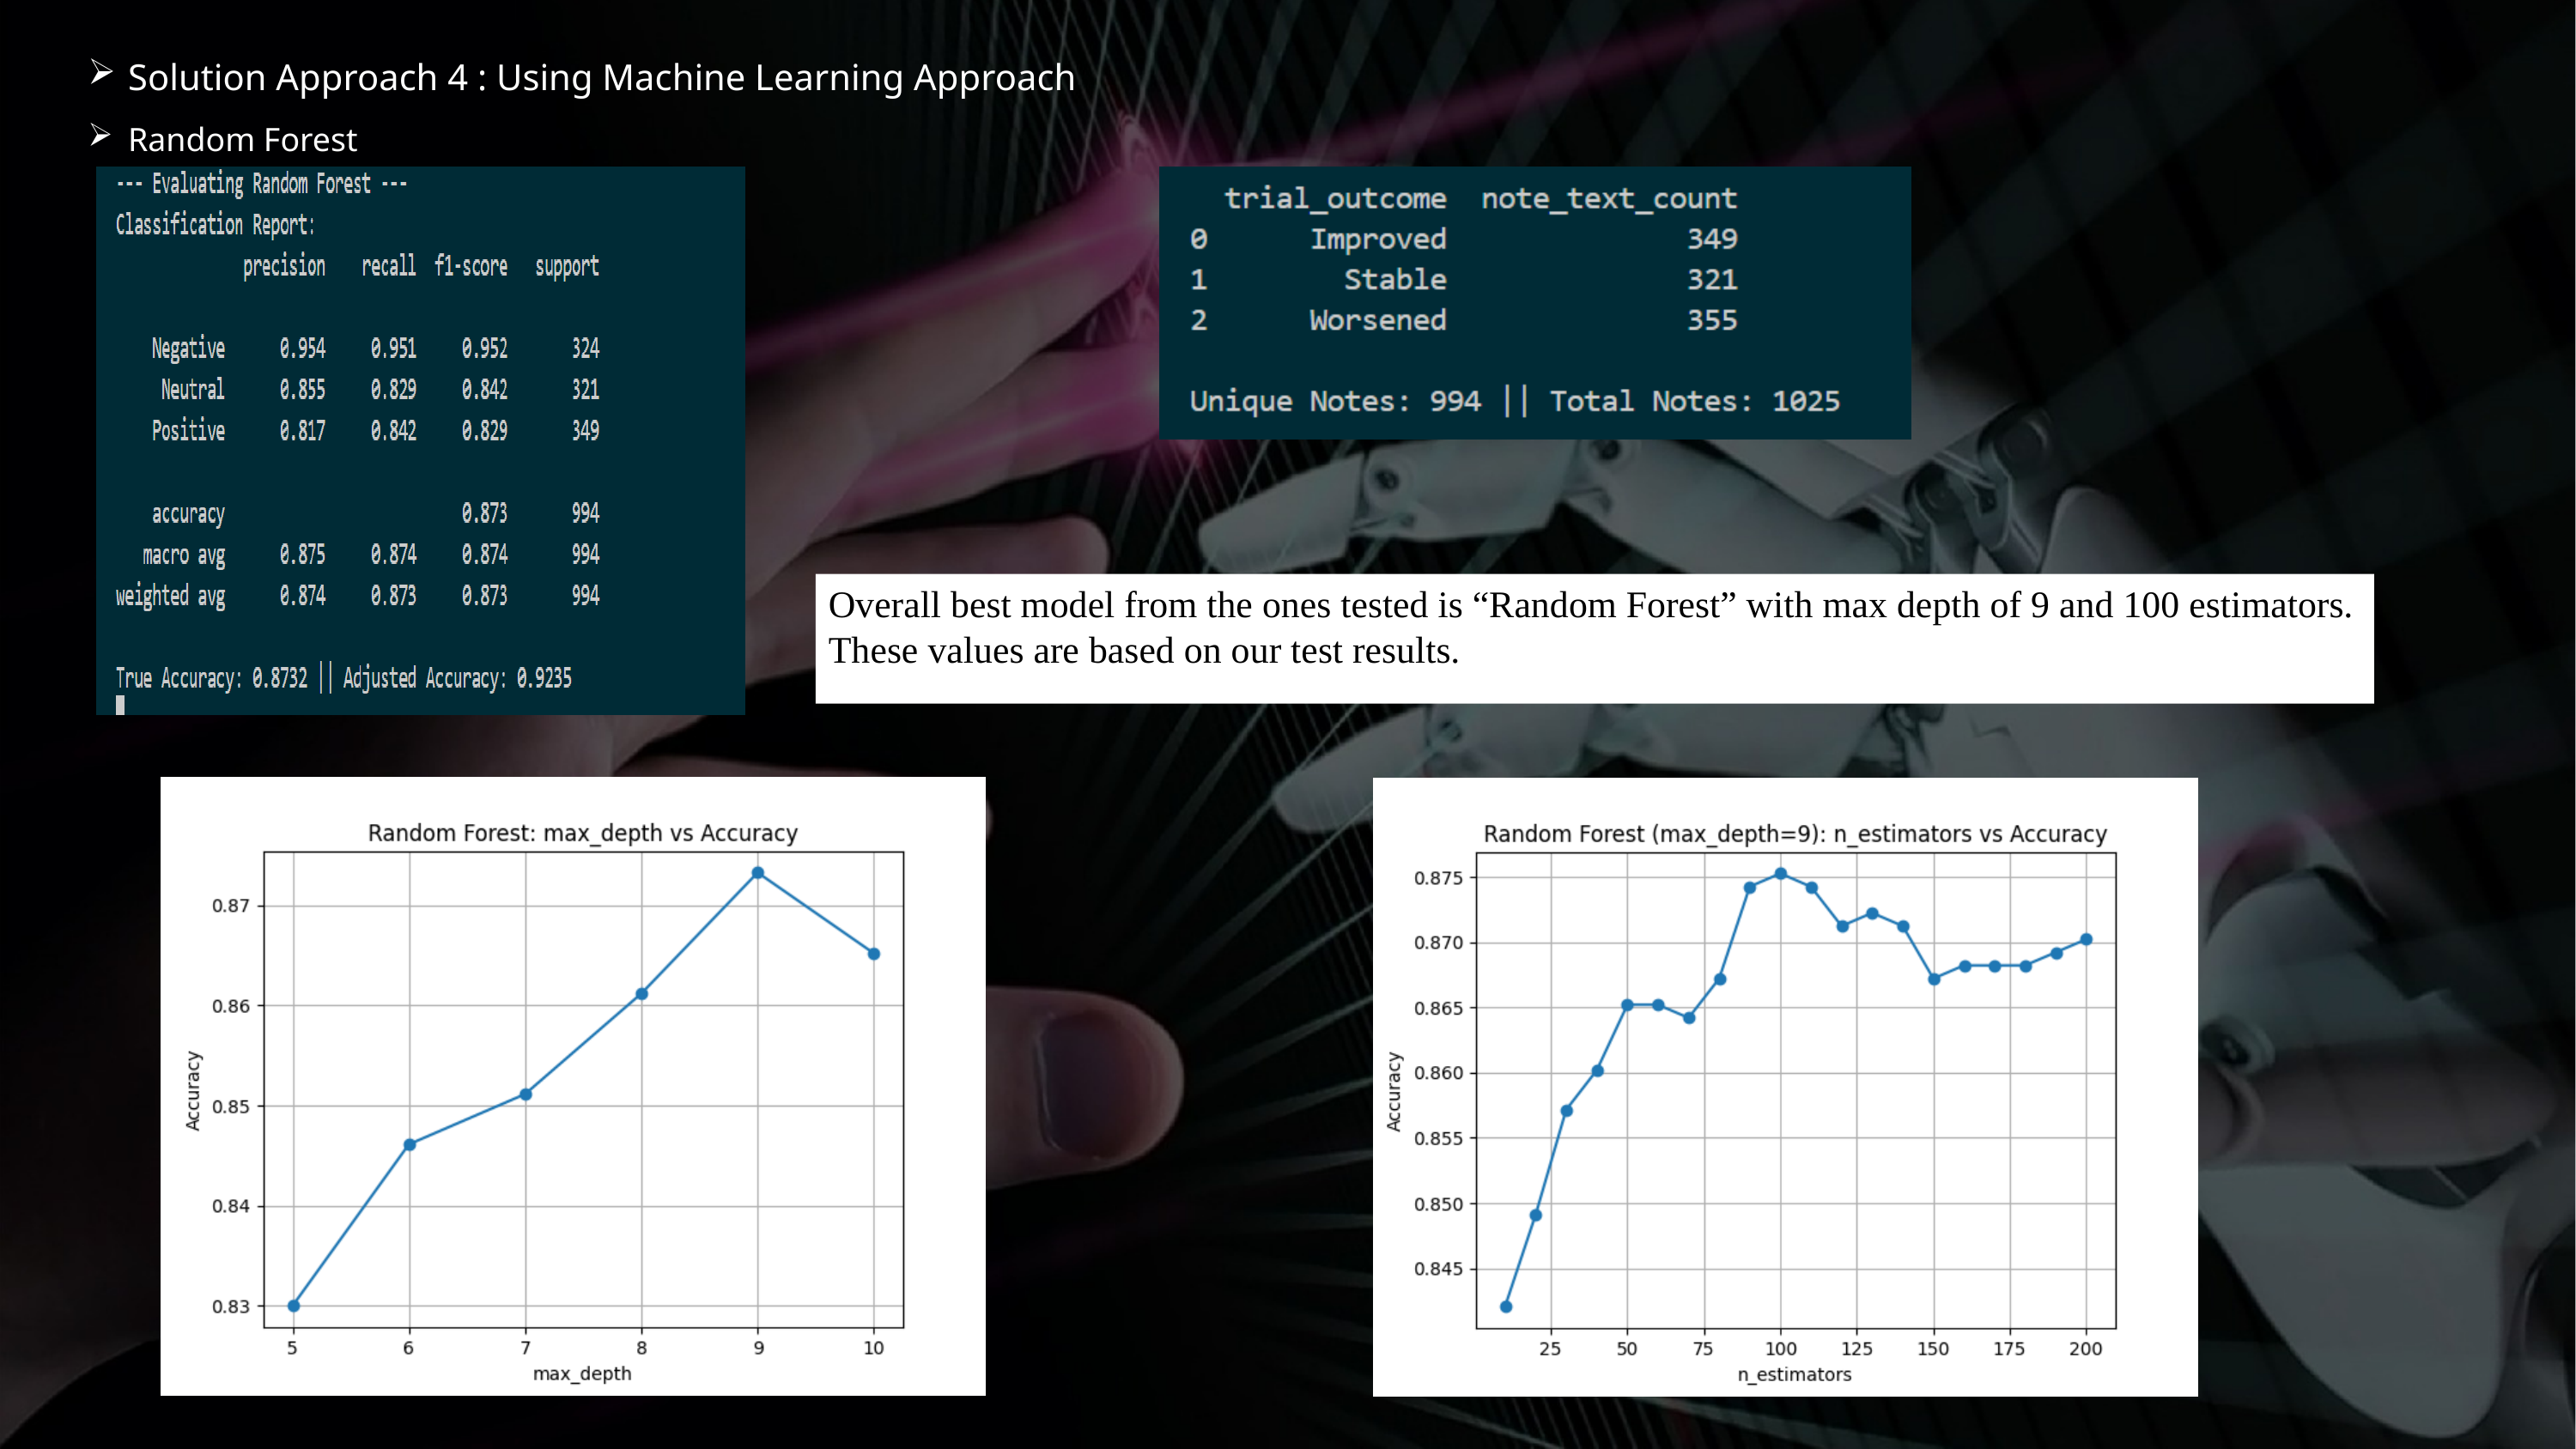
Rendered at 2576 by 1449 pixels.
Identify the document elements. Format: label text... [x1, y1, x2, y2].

picture [1364, 314, 1376, 330]
picture [591, 421, 598, 440]
picture [281, 421, 288, 440]
picture [255, 222, 260, 228]
picture [372, 585, 380, 601]
picture [481, 260, 489, 270]
picture [391, 549, 398, 563]
picture [137, 673, 151, 687]
picture [491, 435, 498, 440]
picture [1431, 391, 1482, 411]
picture [490, 585, 498, 601]
picture [171, 584, 188, 604]
picture [463, 585, 471, 601]
picture [1362, 396, 1378, 411]
picture [1310, 391, 1344, 411]
picture [391, 385, 398, 398]
picture [318, 379, 325, 398]
picture [273, 172, 307, 192]
picture [1533, 193, 1549, 209]
picture [282, 260, 288, 275]
picture [1522, 385, 1526, 417]
picture [172, 426, 178, 440]
picture [217, 518, 222, 528]
picture [199, 343, 206, 357]
text_box Random Forest [75, 112, 1092, 164]
picture [344, 178, 352, 192]
picture [409, 254, 416, 275]
picture [227, 229, 234, 233]
text_box Overall best model from the ones tested is “Random Forest” with max depth of 9 and 100 estimators. These values are based on our test results. [815, 573, 2374, 704]
picture [191, 508, 197, 522]
picture [409, 338, 416, 357]
picture [216, 591, 225, 610]
picture [300, 549, 307, 563]
picture [144, 549, 161, 563]
picture [565, 260, 580, 275]
picture [1363, 270, 1378, 289]
picture [216, 343, 224, 357]
picture [308, 544, 315, 554]
picture [1379, 314, 1395, 330]
picture [391, 668, 398, 687]
picture [300, 426, 307, 440]
picture [290, 219, 297, 233]
picture [136, 591, 152, 610]
picture [318, 544, 325, 563]
picture [171, 213, 179, 233]
picture [300, 668, 306, 676]
picture [591, 338, 599, 357]
picture [154, 173, 160, 192]
picture [155, 591, 161, 604]
picture [216, 426, 224, 440]
picture [1722, 310, 1738, 330]
picture [556, 269, 562, 275]
picture [300, 591, 307, 604]
picture [363, 173, 370, 192]
picture [281, 668, 288, 683]
picture [199, 591, 206, 604]
picture [199, 178, 206, 192]
picture [473, 260, 479, 265]
picture [399, 544, 407, 560]
picture [400, 379, 406, 387]
picture [246, 269, 252, 275]
picture [482, 508, 489, 522]
picture [1548, 211, 1568, 215]
picture [327, 188, 334, 192]
picture [502, 593, 507, 603]
picture [537, 260, 543, 275]
picture [363, 260, 370, 275]
picture [1722, 228, 1738, 249]
picture [199, 426, 206, 440]
picture [309, 421, 315, 440]
picture [228, 178, 234, 192]
picture [1226, 188, 1241, 209]
picture [409, 435, 416, 440]
picture [482, 426, 489, 440]
picture [374, 673, 380, 687]
picture [162, 379, 167, 398]
picture [372, 260, 380, 275]
picture [199, 219, 206, 233]
picture [199, 673, 206, 687]
picture [235, 178, 243, 198]
picture [409, 544, 416, 563]
picture [1634, 211, 1654, 215]
picture [582, 394, 589, 398]
picture [237, 219, 242, 233]
picture [363, 673, 368, 693]
picture [400, 394, 407, 398]
picture [481, 338, 489, 357]
picture [126, 673, 133, 687]
picture [573, 544, 599, 563]
picture [574, 338, 580, 357]
picture [319, 260, 325, 275]
picture [172, 178, 179, 192]
picture [273, 219, 288, 233]
picture [300, 682, 307, 687]
picture [182, 508, 188, 522]
picture [1504, 385, 1509, 417]
picture [355, 178, 360, 187]
picture [518, 668, 526, 683]
picture [1211, 396, 1224, 411]
picture [1295, 186, 1309, 209]
picture [191, 178, 197, 192]
picture [573, 503, 599, 522]
picture [181, 343, 188, 357]
picture [1261, 193, 1275, 209]
picture [464, 260, 470, 275]
picture [272, 673, 279, 687]
picture [136, 219, 150, 233]
picture [1653, 391, 1686, 411]
text_box [0, 0, 2576, 1449]
picture [1413, 227, 1447, 249]
picture [582, 353, 589, 357]
picture [573, 585, 599, 604]
picture [1688, 270, 1704, 289]
picture [1309, 211, 1328, 215]
picture [463, 379, 471, 398]
picture [1346, 391, 1361, 411]
picture [491, 260, 498, 275]
picture [299, 338, 307, 357]
picture [1190, 228, 1207, 249]
picture [281, 544, 288, 560]
picture [348, 668, 351, 677]
picture [1193, 270, 1207, 289]
picture [501, 585, 506, 591]
picture [1396, 193, 1447, 209]
picture [574, 421, 590, 440]
picture [463, 503, 471, 522]
picture [1373, 777, 2199, 1397]
picture [564, 668, 571, 687]
picture [1414, 268, 1430, 289]
picture [463, 544, 471, 560]
picture [209, 385, 216, 398]
picture [1327, 193, 1344, 209]
picture [181, 426, 188, 440]
picture [502, 511, 507, 520]
picture [337, 178, 343, 192]
picture [345, 679, 352, 683]
picture [1774, 391, 1789, 411]
picture [326, 178, 334, 187]
picture [162, 426, 167, 434]
picture [372, 379, 380, 398]
picture [1192, 310, 1207, 330]
picture [501, 503, 506, 509]
picture [163, 219, 169, 233]
picture [501, 338, 506, 346]
picture [308, 260, 315, 270]
picture [209, 673, 223, 687]
picture [117, 215, 124, 233]
picture [264, 178, 270, 192]
picture [491, 338, 498, 357]
picture [153, 338, 157, 357]
picture [410, 421, 415, 428]
picture [1585, 391, 1601, 411]
picture [199, 385, 206, 398]
picture [1381, 396, 1394, 411]
picture [290, 260, 296, 275]
picture [1190, 391, 1207, 411]
picture [1517, 188, 1532, 209]
picture [191, 673, 197, 687]
picture [182, 385, 188, 398]
picture [582, 338, 588, 346]
picture [154, 219, 160, 233]
picture [1310, 310, 1361, 330]
picture [272, 260, 278, 265]
picture [592, 379, 598, 398]
picture [536, 668, 544, 683]
picture [446, 256, 453, 275]
picture [117, 696, 124, 716]
picture [126, 213, 133, 233]
picture [574, 379, 580, 398]
picture [382, 673, 387, 687]
picture [163, 585, 169, 604]
picture [1242, 396, 1258, 417]
picture [464, 673, 471, 687]
picture [1278, 193, 1292, 209]
picture [463, 421, 471, 440]
picture [1670, 193, 1686, 209]
picture [1655, 193, 1668, 209]
picture [1397, 233, 1413, 249]
picture [592, 256, 598, 275]
picture [227, 674, 234, 693]
picture [180, 549, 188, 563]
picture [390, 338, 398, 357]
picture [463, 338, 471, 357]
picture [399, 666, 416, 687]
picture [399, 585, 416, 604]
picture [546, 668, 552, 676]
picture [547, 260, 552, 275]
picture [300, 385, 307, 398]
picture [1789, 391, 1807, 411]
picture [309, 338, 325, 357]
picture [1399, 268, 1413, 289]
picture [1688, 310, 1704, 330]
picture [216, 549, 225, 569]
picture [473, 673, 488, 687]
picture [1345, 270, 1361, 289]
picture [1826, 391, 1840, 411]
picture [372, 421, 380, 440]
picture [318, 173, 324, 192]
picture [456, 673, 461, 687]
picture [161, 777, 986, 1396]
picture [482, 549, 489, 563]
picture [300, 215, 307, 233]
picture [555, 668, 562, 687]
picture [263, 219, 270, 227]
picture [290, 668, 297, 687]
picture [556, 260, 562, 265]
picture [1808, 391, 1823, 411]
picture [354, 666, 361, 687]
picture [582, 379, 588, 387]
picture [500, 260, 507, 275]
picture [491, 421, 497, 428]
picture [199, 508, 206, 522]
picture [1688, 228, 1722, 249]
picture [491, 674, 498, 693]
picture [1705, 310, 1721, 330]
picture [171, 343, 179, 363]
picture [154, 508, 161, 522]
picture [199, 549, 206, 563]
picture [1381, 193, 1394, 209]
picture [400, 338, 407, 357]
picture [255, 181, 260, 187]
picture [281, 379, 288, 398]
picture [117, 591, 133, 604]
picture [482, 591, 489, 604]
picture [400, 254, 407, 275]
picture [317, 585, 325, 604]
picture [1261, 396, 1292, 411]
picture [161, 346, 169, 357]
picture [1226, 396, 1241, 411]
picture [1705, 270, 1721, 289]
picture [246, 260, 252, 265]
picture [1431, 274, 1447, 289]
picture [501, 544, 505, 554]
picture [1707, 193, 1721, 209]
picture [482, 270, 489, 275]
picture [1690, 193, 1704, 209]
picture [253, 668, 261, 683]
picture [372, 338, 380, 357]
picture [1602, 396, 1618, 411]
picture [308, 585, 315, 595]
picture [255, 215, 261, 221]
picture [501, 379, 506, 387]
picture [391, 591, 398, 604]
picture [155, 421, 161, 432]
picture [167, 385, 179, 398]
picture [490, 503, 498, 522]
picture [372, 544, 380, 560]
picture [172, 549, 179, 563]
picture [209, 215, 224, 233]
picture [309, 379, 315, 398]
picture [1485, 193, 1516, 209]
picture [1584, 188, 1635, 209]
picture [1704, 396, 1736, 411]
picture [255, 173, 261, 179]
picture [500, 421, 507, 440]
picture [181, 172, 188, 192]
picture [263, 260, 270, 269]
picture [582, 260, 589, 275]
picture [391, 260, 398, 275]
picture [217, 378, 224, 398]
picture [1620, 390, 1635, 411]
picture [391, 421, 408, 440]
picture [1243, 193, 1258, 209]
picture [1347, 188, 1378, 209]
picture [300, 260, 307, 275]
picture [1723, 270, 1738, 289]
text_box Solution Approach 4 : Using Machine Learning Approach [75, 48, 1364, 105]
picture [281, 585, 288, 601]
picture [435, 254, 444, 275]
picture [409, 379, 416, 398]
picture [254, 260, 261, 275]
picture [1567, 396, 1583, 411]
picture [226, 219, 234, 228]
picture [209, 173, 224, 192]
picture [281, 338, 288, 357]
picture [1380, 274, 1395, 289]
picture [1688, 391, 1704, 411]
picture [317, 421, 325, 440]
picture [181, 219, 188, 233]
picture [1399, 308, 1447, 330]
picture [1569, 188, 1583, 209]
picture [1313, 228, 1395, 255]
picture [482, 379, 499, 398]
picture [1722, 188, 1738, 209]
picture [1551, 391, 1566, 411]
picture [490, 544, 498, 560]
